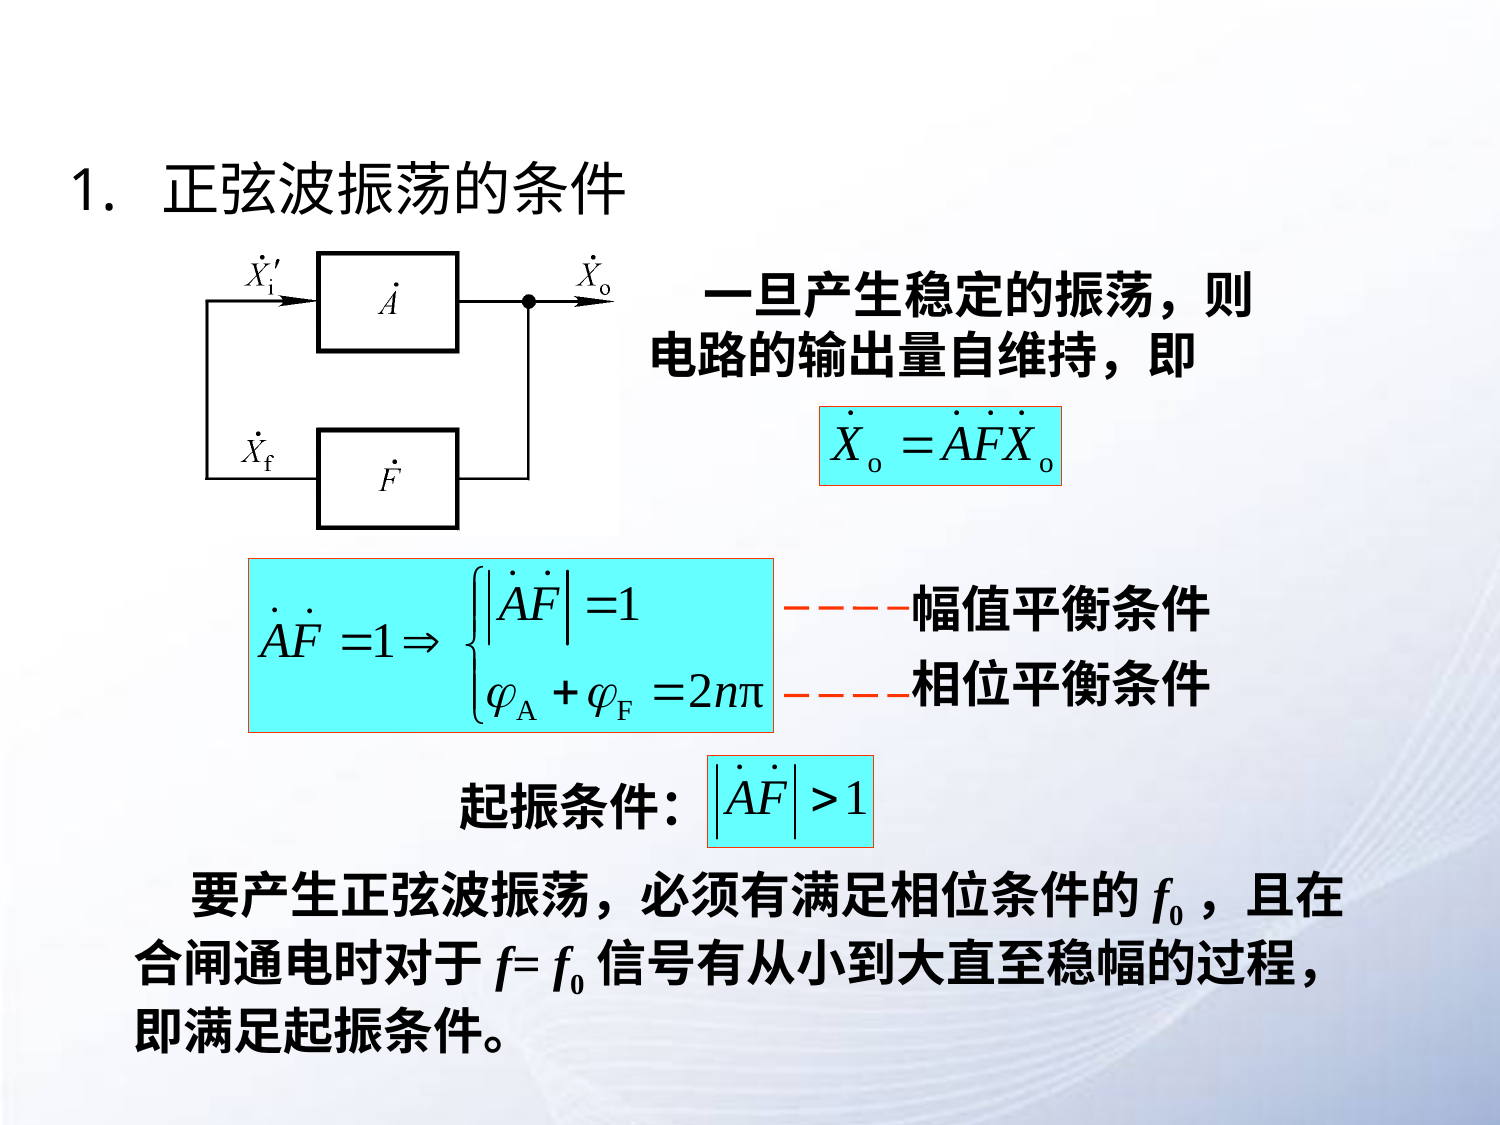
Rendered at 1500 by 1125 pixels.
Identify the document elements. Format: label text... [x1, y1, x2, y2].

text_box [444, 755, 875, 848]
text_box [248, 557, 774, 733]
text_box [632, 255, 1283, 486]
text_box 要产生正弦波振荡，必须有满足相位条件的f0，且在合闸通电时对于f= f0信号有从小到大直至稳幅的过程，即满足起振条件。 [118, 855, 1370, 1068]
title 1. 正弦波振荡的条件 [52, 136, 854, 238]
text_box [194, 243, 620, 537]
picture [0, 0, 1500, 1125]
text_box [783, 570, 1260, 721]
